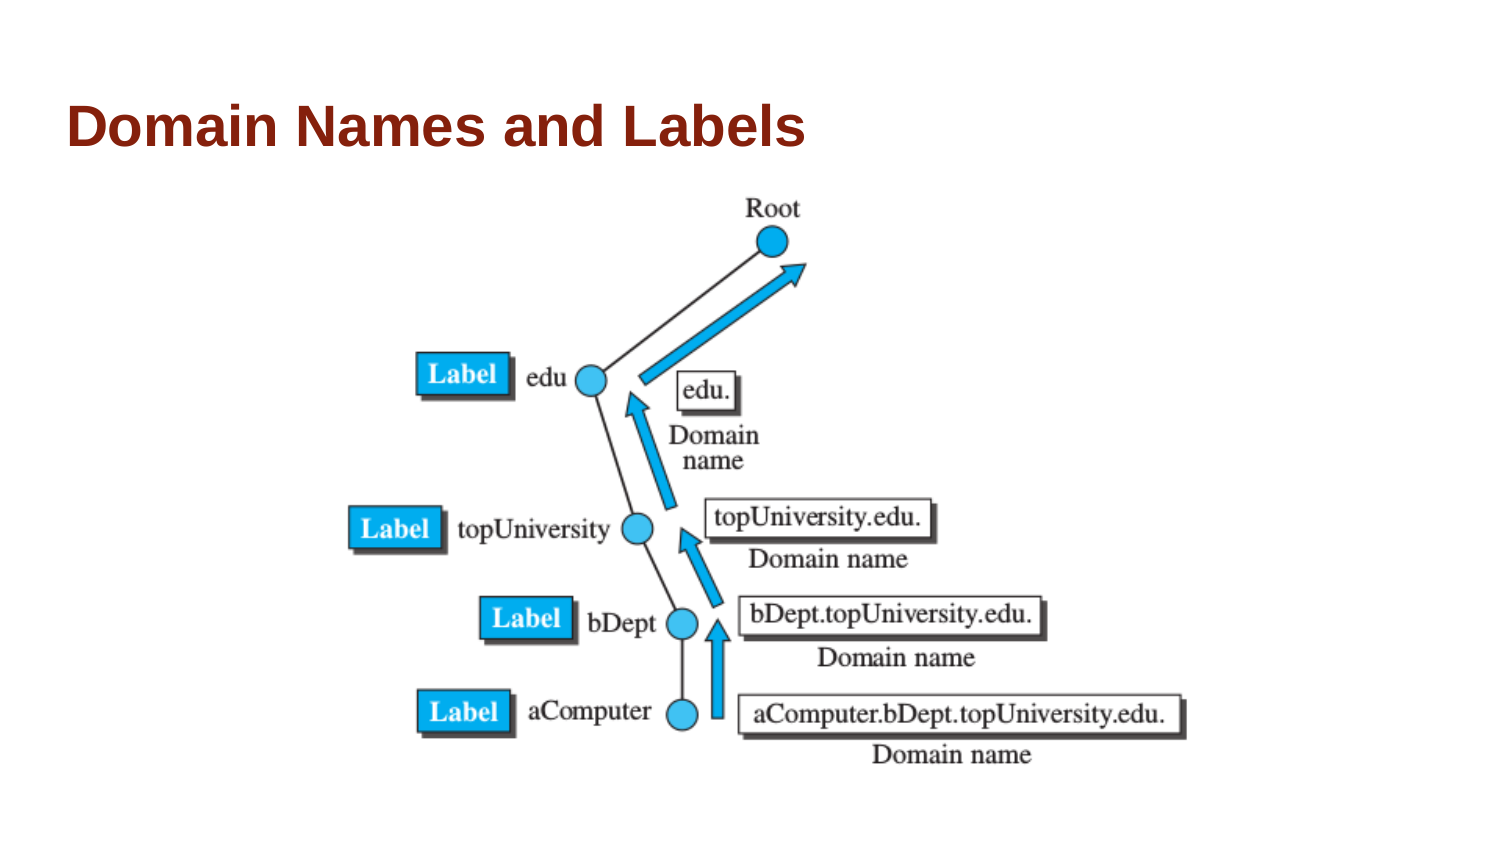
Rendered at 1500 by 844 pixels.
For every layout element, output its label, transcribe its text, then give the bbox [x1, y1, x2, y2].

title Domain Names and Labels [51, 72, 1449, 167]
picture [195, 172, 1259, 810]
